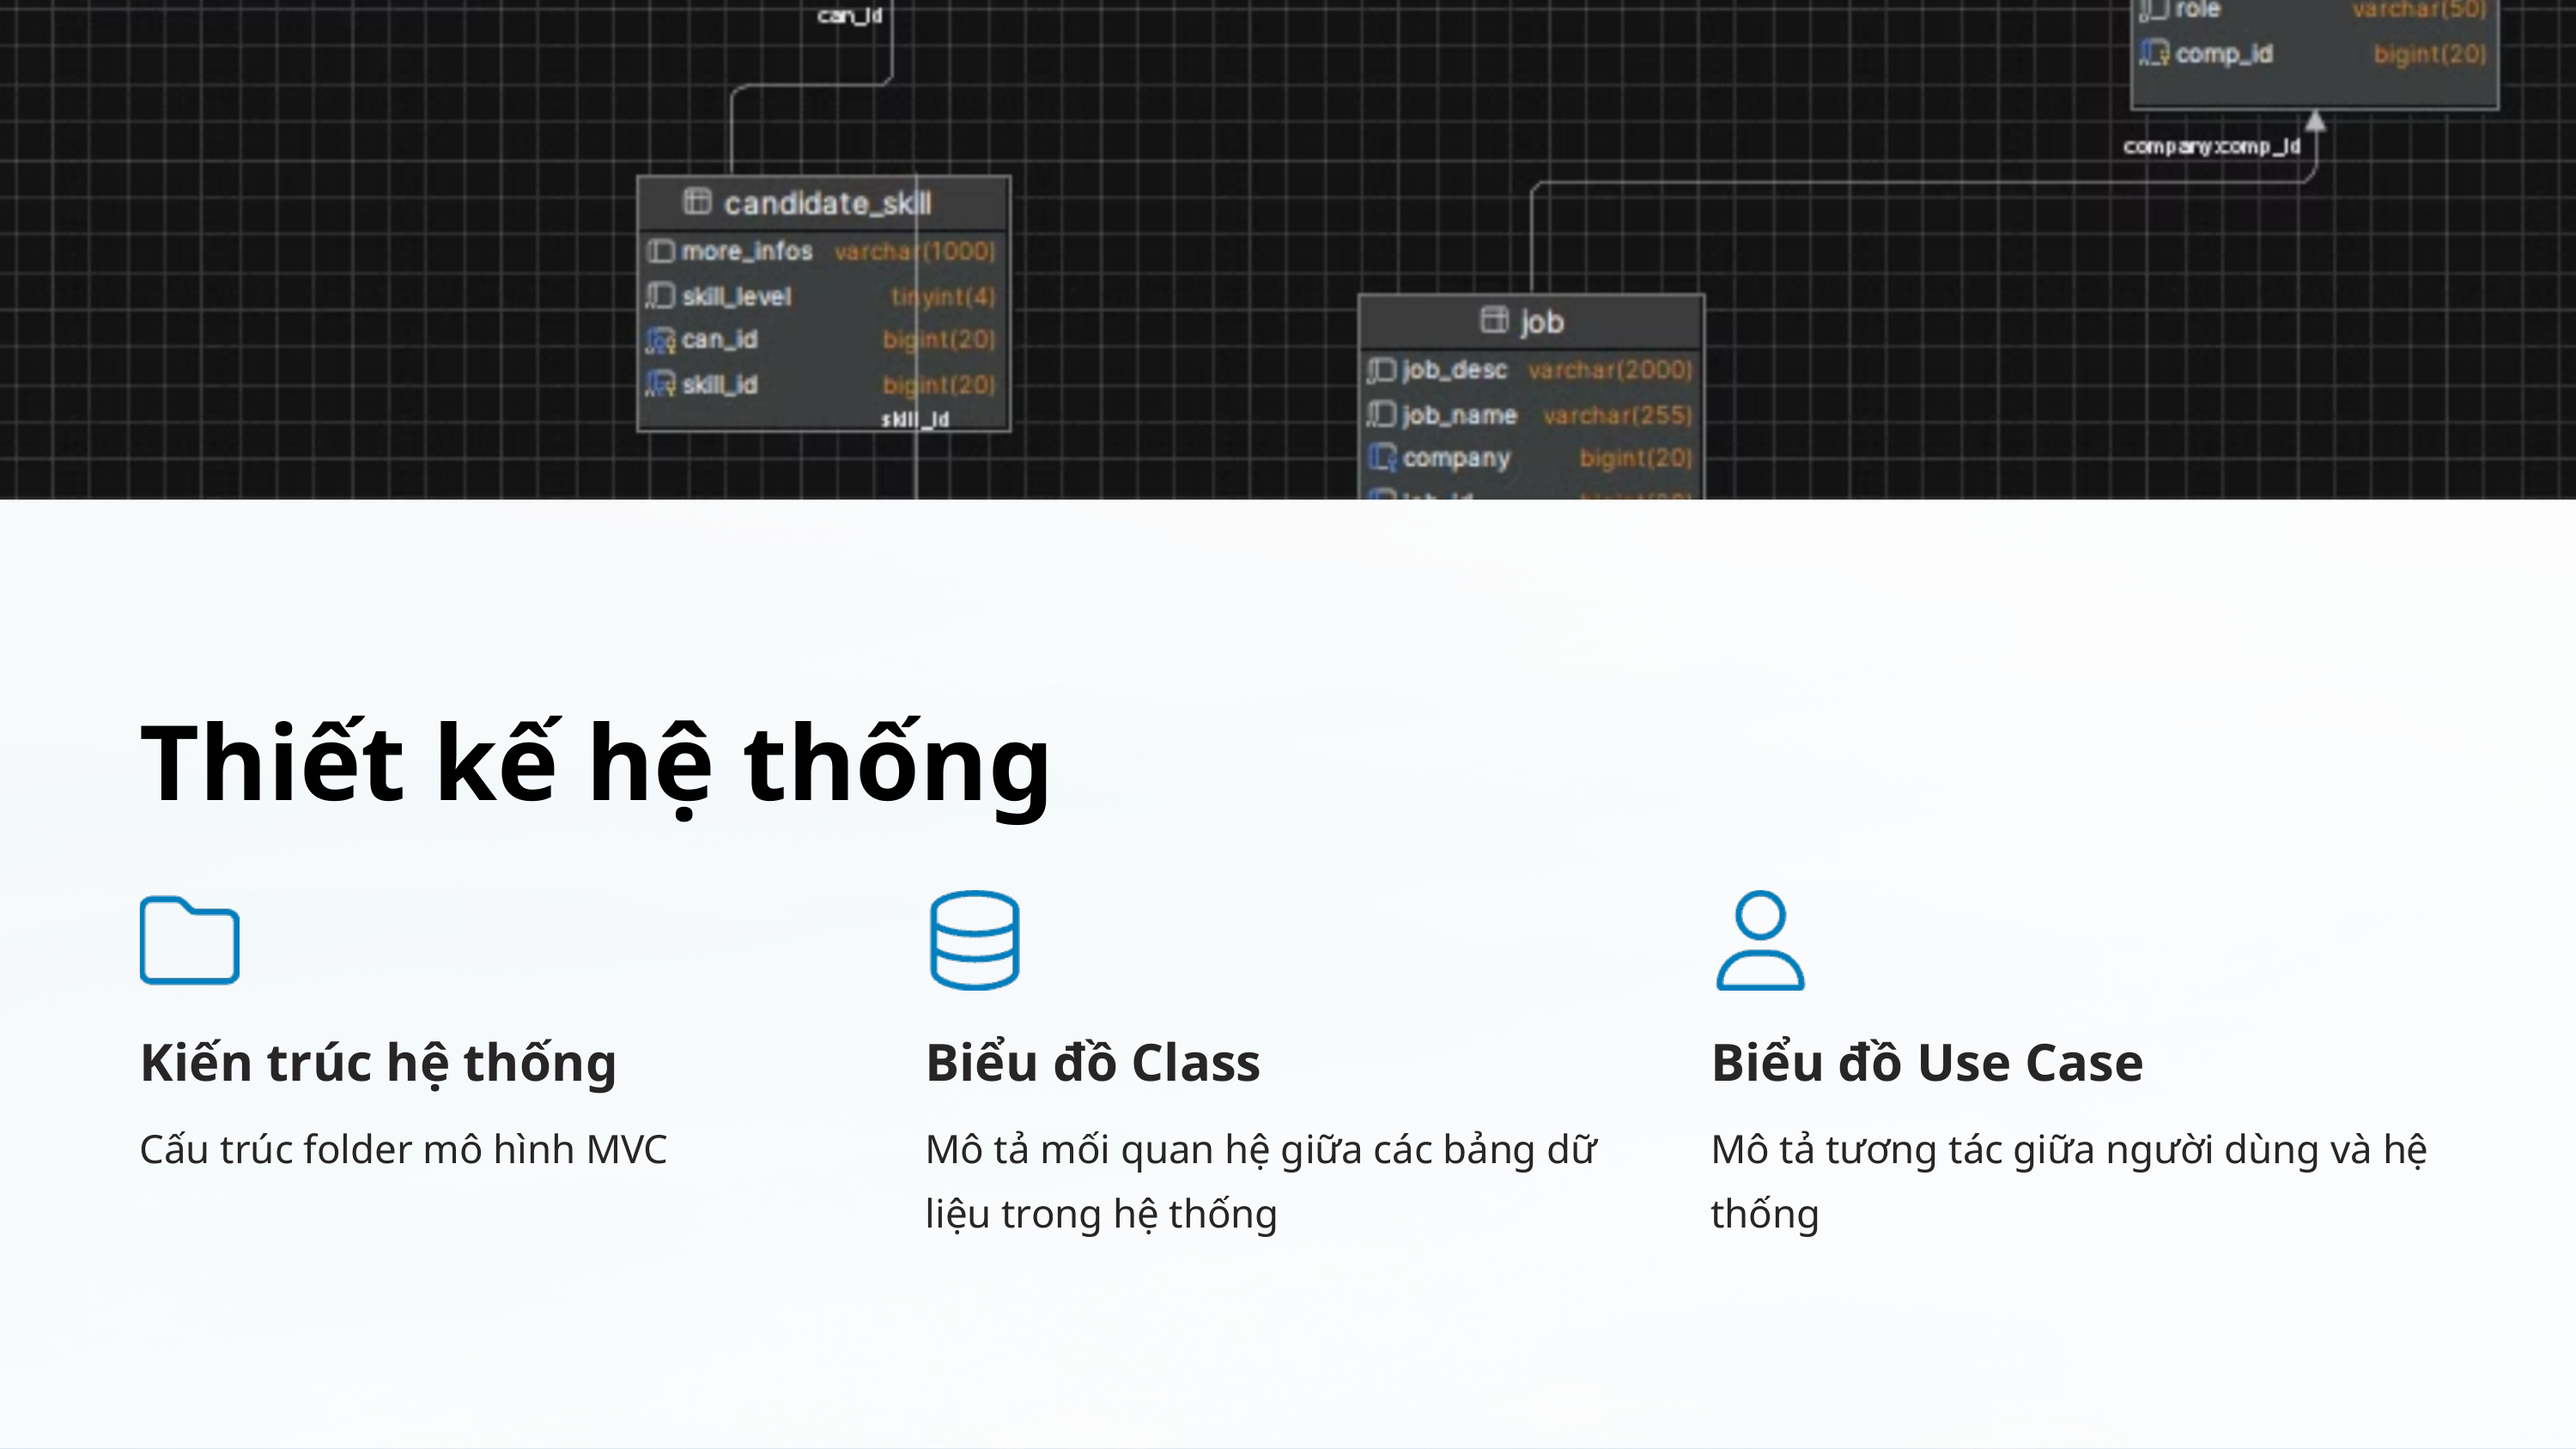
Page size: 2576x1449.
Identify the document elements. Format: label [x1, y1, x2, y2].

text_box [0, 0, 2576, 1449]
